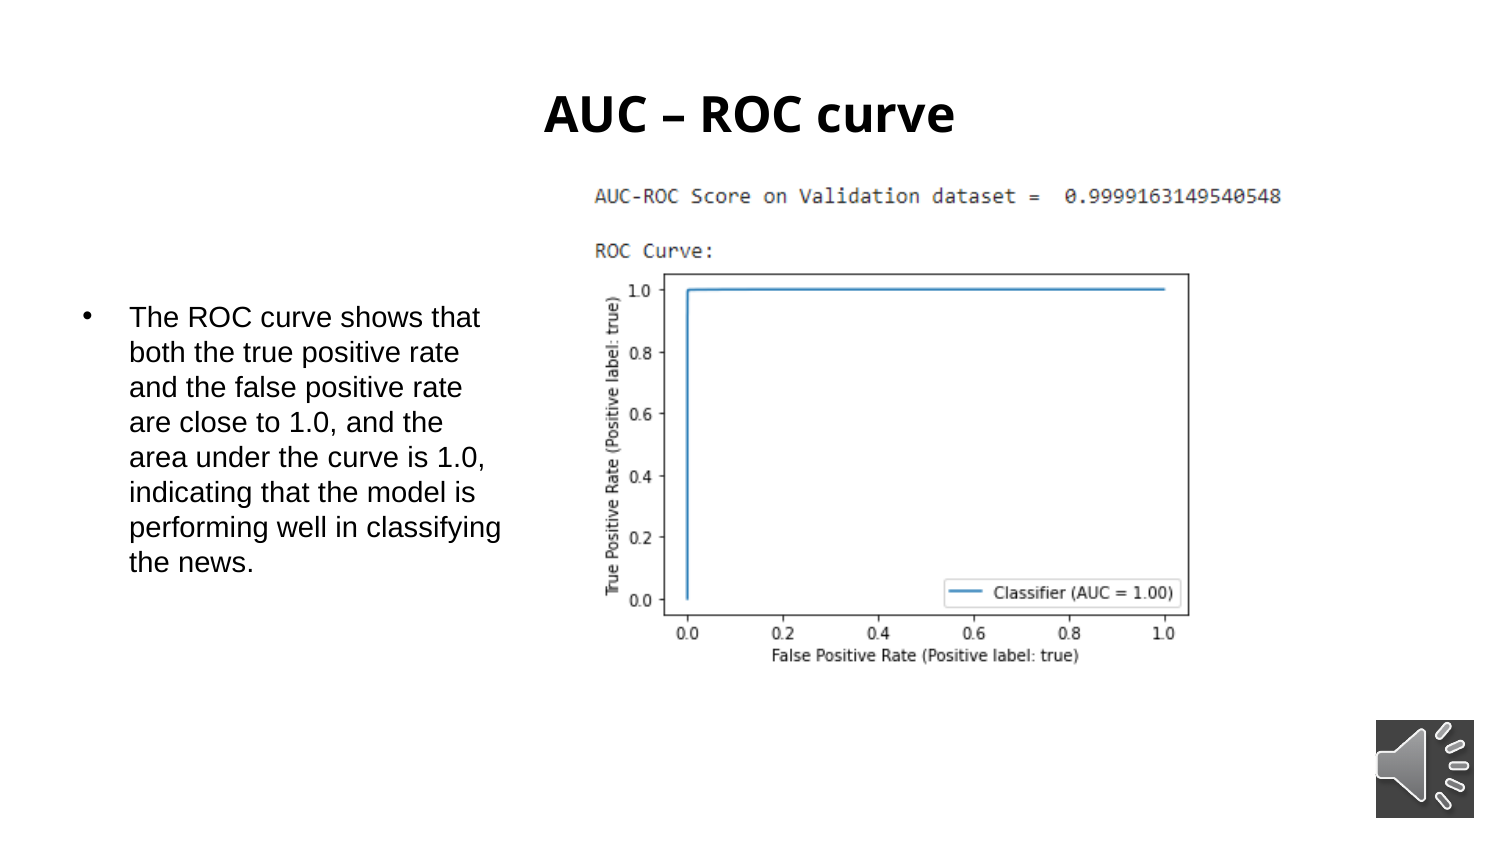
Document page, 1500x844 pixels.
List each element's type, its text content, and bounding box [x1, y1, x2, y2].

title AUC – ROC curve [75, 67, 1425, 162]
picture [573, 183, 1318, 697]
picture [1374, 718, 1476, 819]
text_box The ROC curve shows that both the true positive rate and the false positive rate are close to 1.0, and the area under the curve is 1.0, indicating that the model is performing well in classifying the news. [67, 290, 521, 586]
